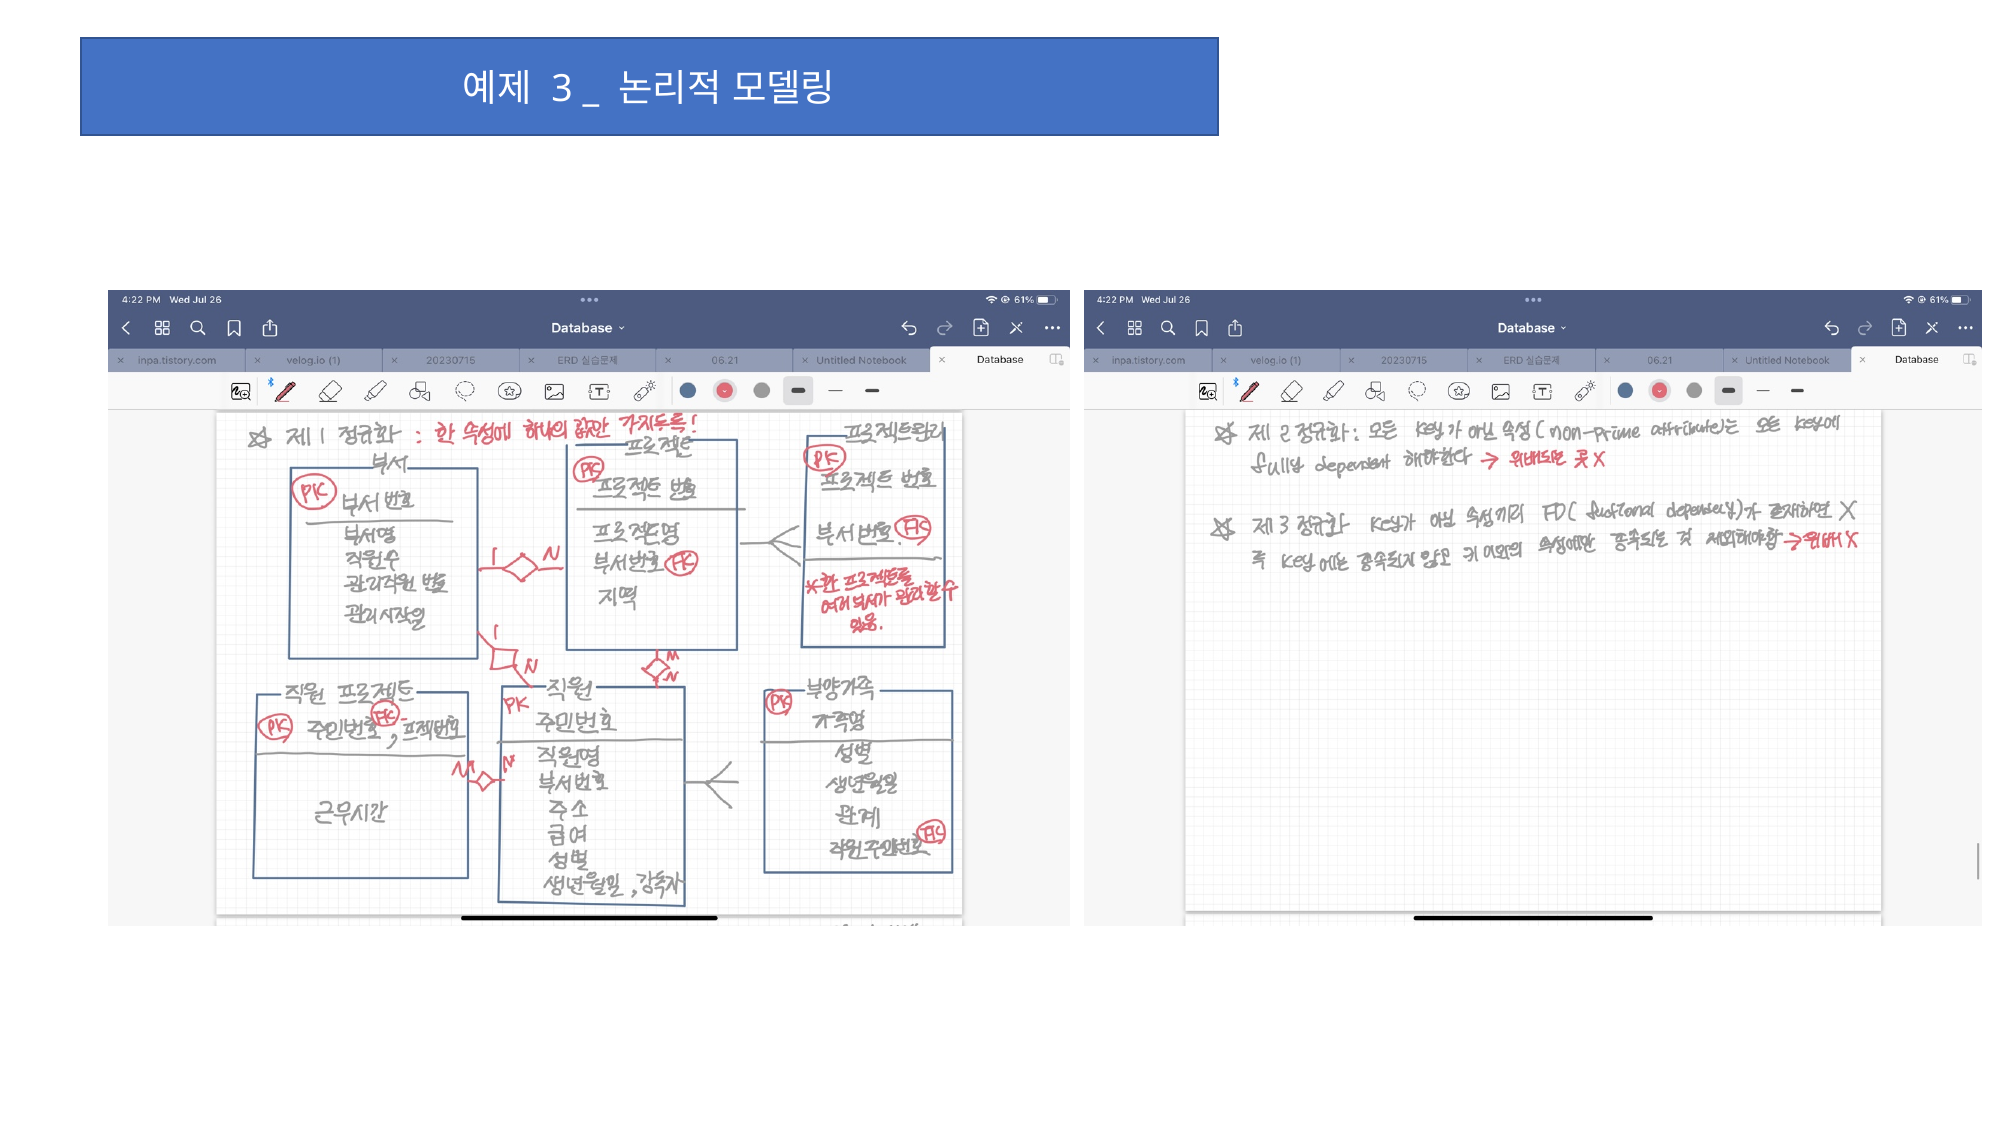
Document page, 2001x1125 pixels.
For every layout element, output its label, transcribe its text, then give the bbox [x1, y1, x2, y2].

picture [1084, 290, 1982, 926]
text_box 예제 3 _ 논리적 모델링 [80, 37, 1219, 136]
picture [108, 290, 1070, 926]
